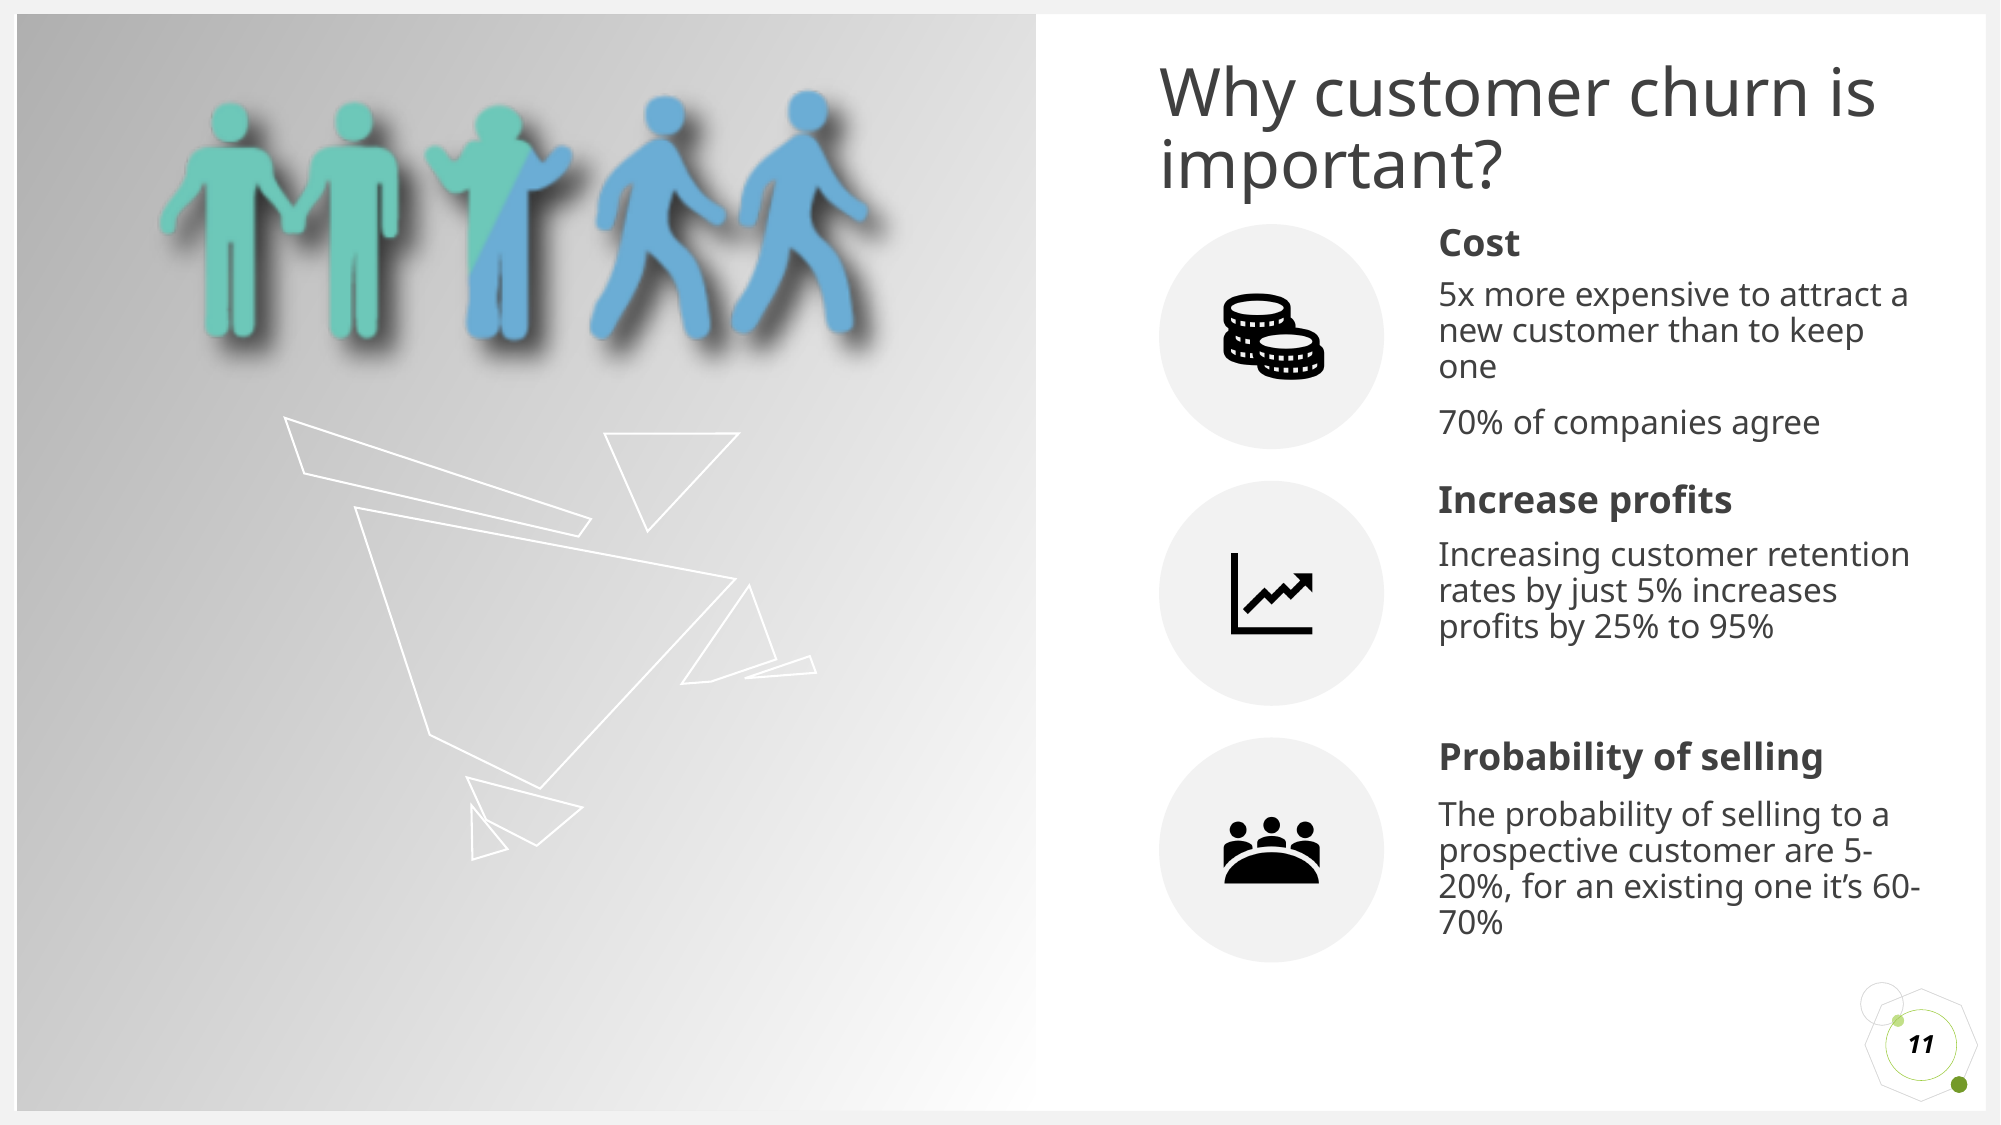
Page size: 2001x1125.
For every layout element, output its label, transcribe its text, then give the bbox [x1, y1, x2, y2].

slide_number 11 [1885, 1009, 1957, 1081]
list Probability of selling [1438, 737, 1931, 809]
picture [1214, 793, 1329, 907]
picture [122, 0, 913, 453]
list Increase profits [1438, 481, 1931, 553]
list 5x more expensive to attract a new customer than to keep one 70% of companies agree [1438, 277, 1931, 396]
list Cost [1438, 224, 1931, 277]
title Why customer churn is important? [1159, 57, 1931, 205]
picture [1214, 279, 1329, 394]
list Increasing customer retention rates by just 5% increases profits by 25% to 95% [1438, 553, 1931, 656]
list The probability of selling to a prospective customer are 5-20%, for an existing one it’s 60-70% [1438, 809, 1931, 916]
picture [1214, 536, 1329, 651]
